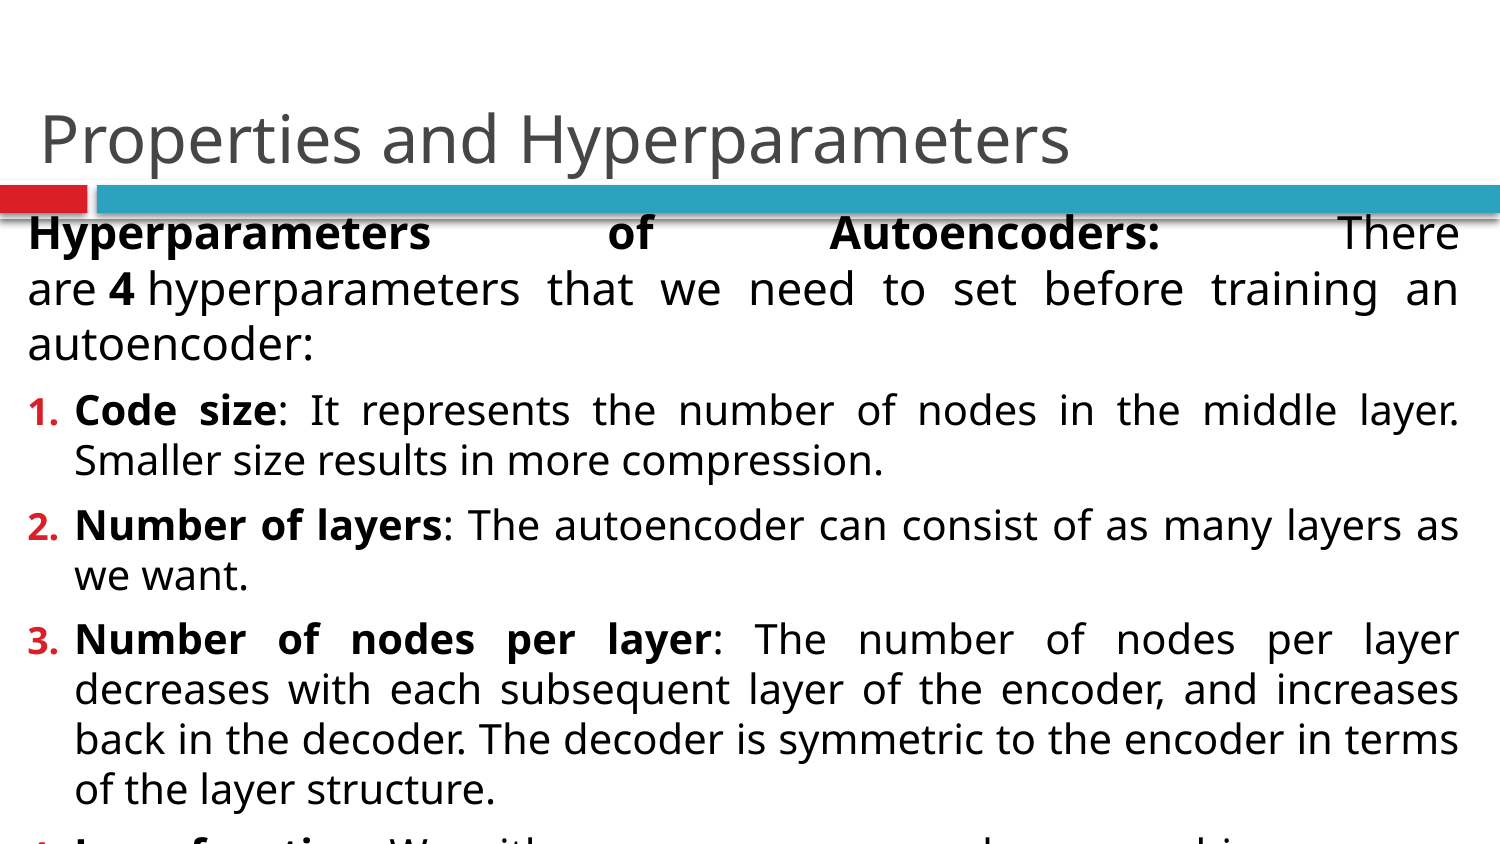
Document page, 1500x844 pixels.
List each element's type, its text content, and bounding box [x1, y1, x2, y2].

title Properties and Hyperparameters [24, 19, 1438, 185]
list Hyperparameters of Autoencoders: There are 4 hyperparameters that we need to set before training an autoencoder: Code size: It represents the number of nodes in the middle layer. Smaller size results in more compression. Number of layers: The autoencoder can consist of as many layers as we want. Number of nodes per layer: The number of nodes per layer decreases with each subsequent layer of the encoder, and increases back in the decoder. The decoder is symmetric to the encoder in terms of the layer structure. Loss function: We either use mean squared error or binary cross-entropy. If the input values are in the range [0, 1] then we typically use cross entropy, otherwise, we use the mean squared error. [12, 196, 1475, 832]
